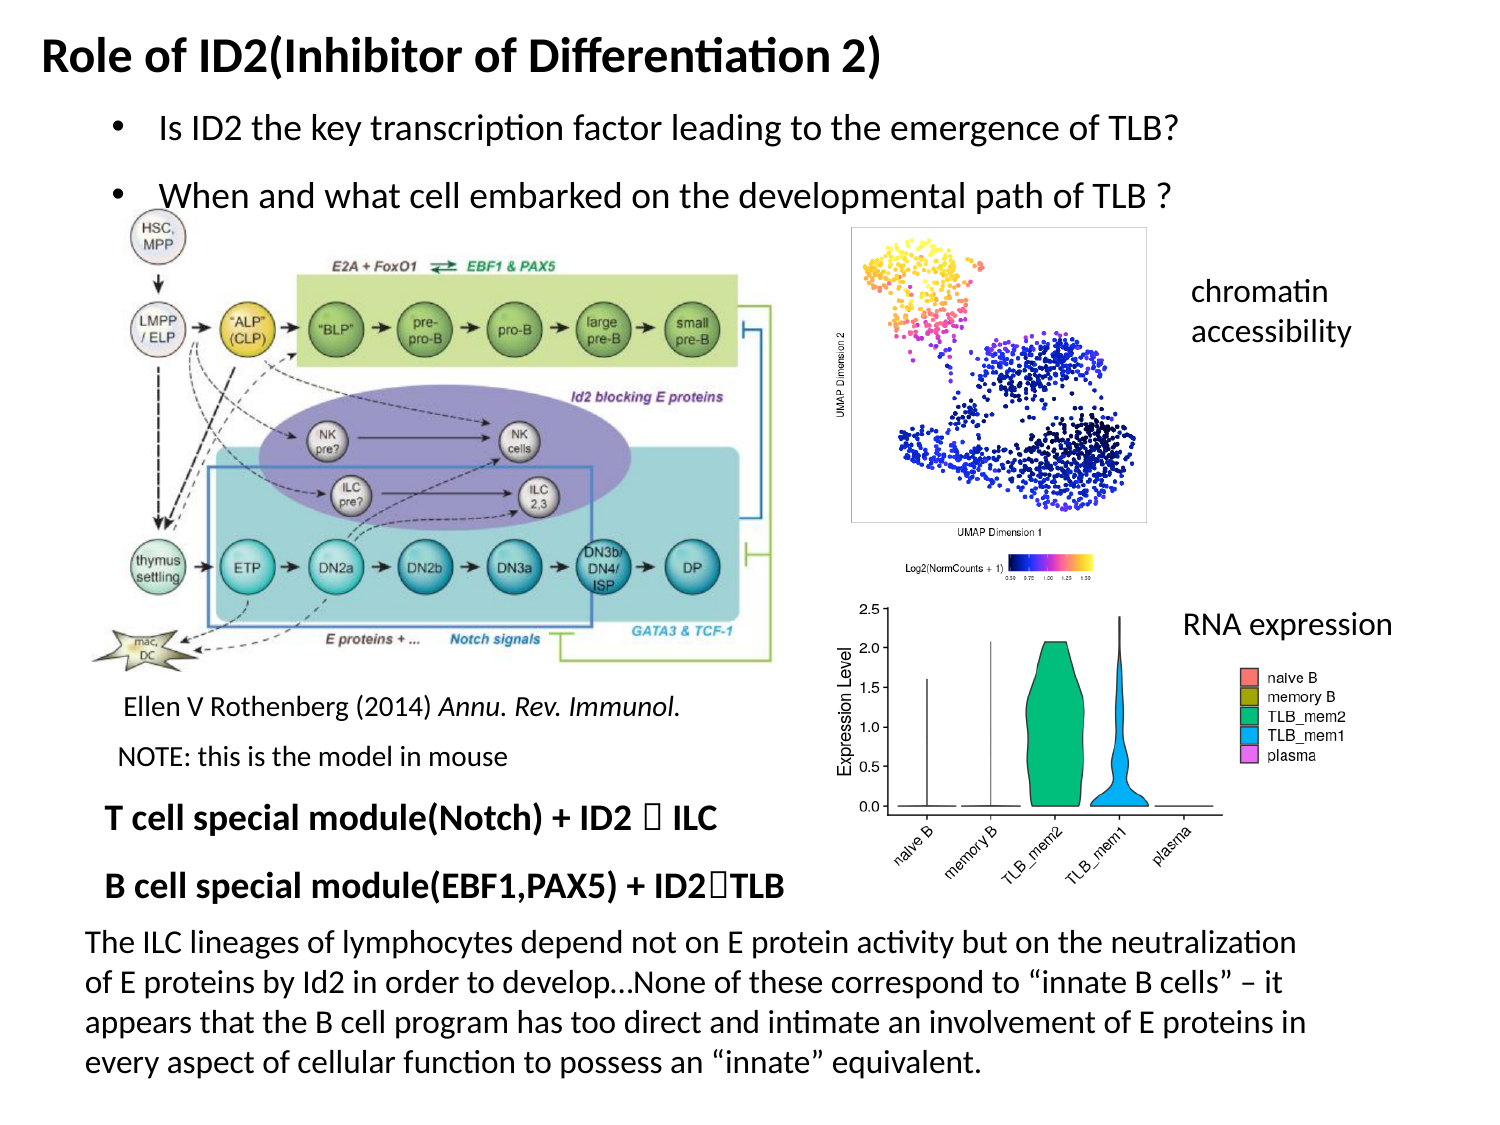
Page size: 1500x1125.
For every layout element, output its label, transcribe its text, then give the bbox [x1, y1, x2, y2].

text_box Is ID2 the key transcription factor leading to the emergence of TLB? When and what cell embarked on the developmental path of TLB ? [96, 73, 1334, 223]
text_box Ellen V Rothenberg (2014) Annu. Rev. Immunol. [108, 679, 697, 730]
text_box The ILC lineages of lymphocytes depend not on E protein activity but on the neutralization of E proteins by Id2 in order to develop…None of these correspond to “innate B cells” – it appears that the B cell program has too direct and intimate an involvement of E proteins in every aspect of cellular function to possess an “innate” equivalent. [70, 912, 1328, 1125]
picture [821, 601, 1361, 889]
picture [89, 197, 777, 677]
text_box chromatin accessibility [1176, 262, 1368, 357]
text_box T cell special module(Notch) + ID2  ILC B cell special module(EBF1,PAX5) + ID2TLB [89, 763, 822, 912]
text_box RNA expression [1168, 595, 1409, 650]
picture [835, 224, 1150, 588]
text_box NOTE: this is the model in mouse [102, 729, 675, 763]
text_box Role of ID2(Inhibitor of Differentiation 2) [26, 22, 1474, 96]
